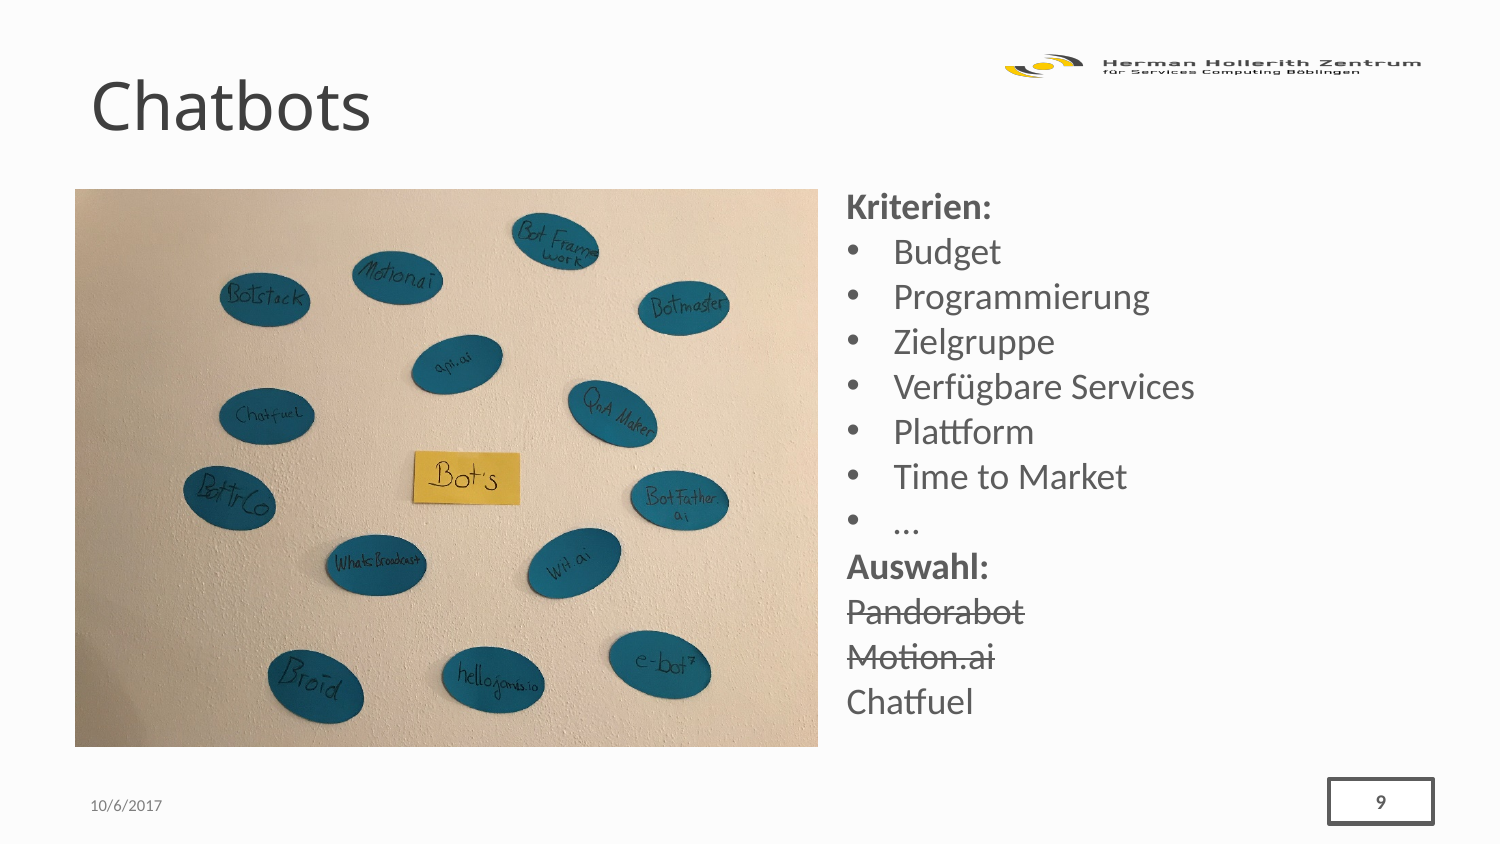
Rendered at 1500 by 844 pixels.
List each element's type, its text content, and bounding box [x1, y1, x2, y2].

text_box Kriterien: Budget Programmierung Zielgruppe Verfügbare Services Plattform Time to Market … Auswahl: Pandorabot Motion.ai Chatfuel [831, 174, 1440, 730]
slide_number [75, 782, 425, 827]
picture [999, 18, 1426, 114]
title Chatbots [75, 33, 1425, 175]
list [74, 189, 818, 747]
